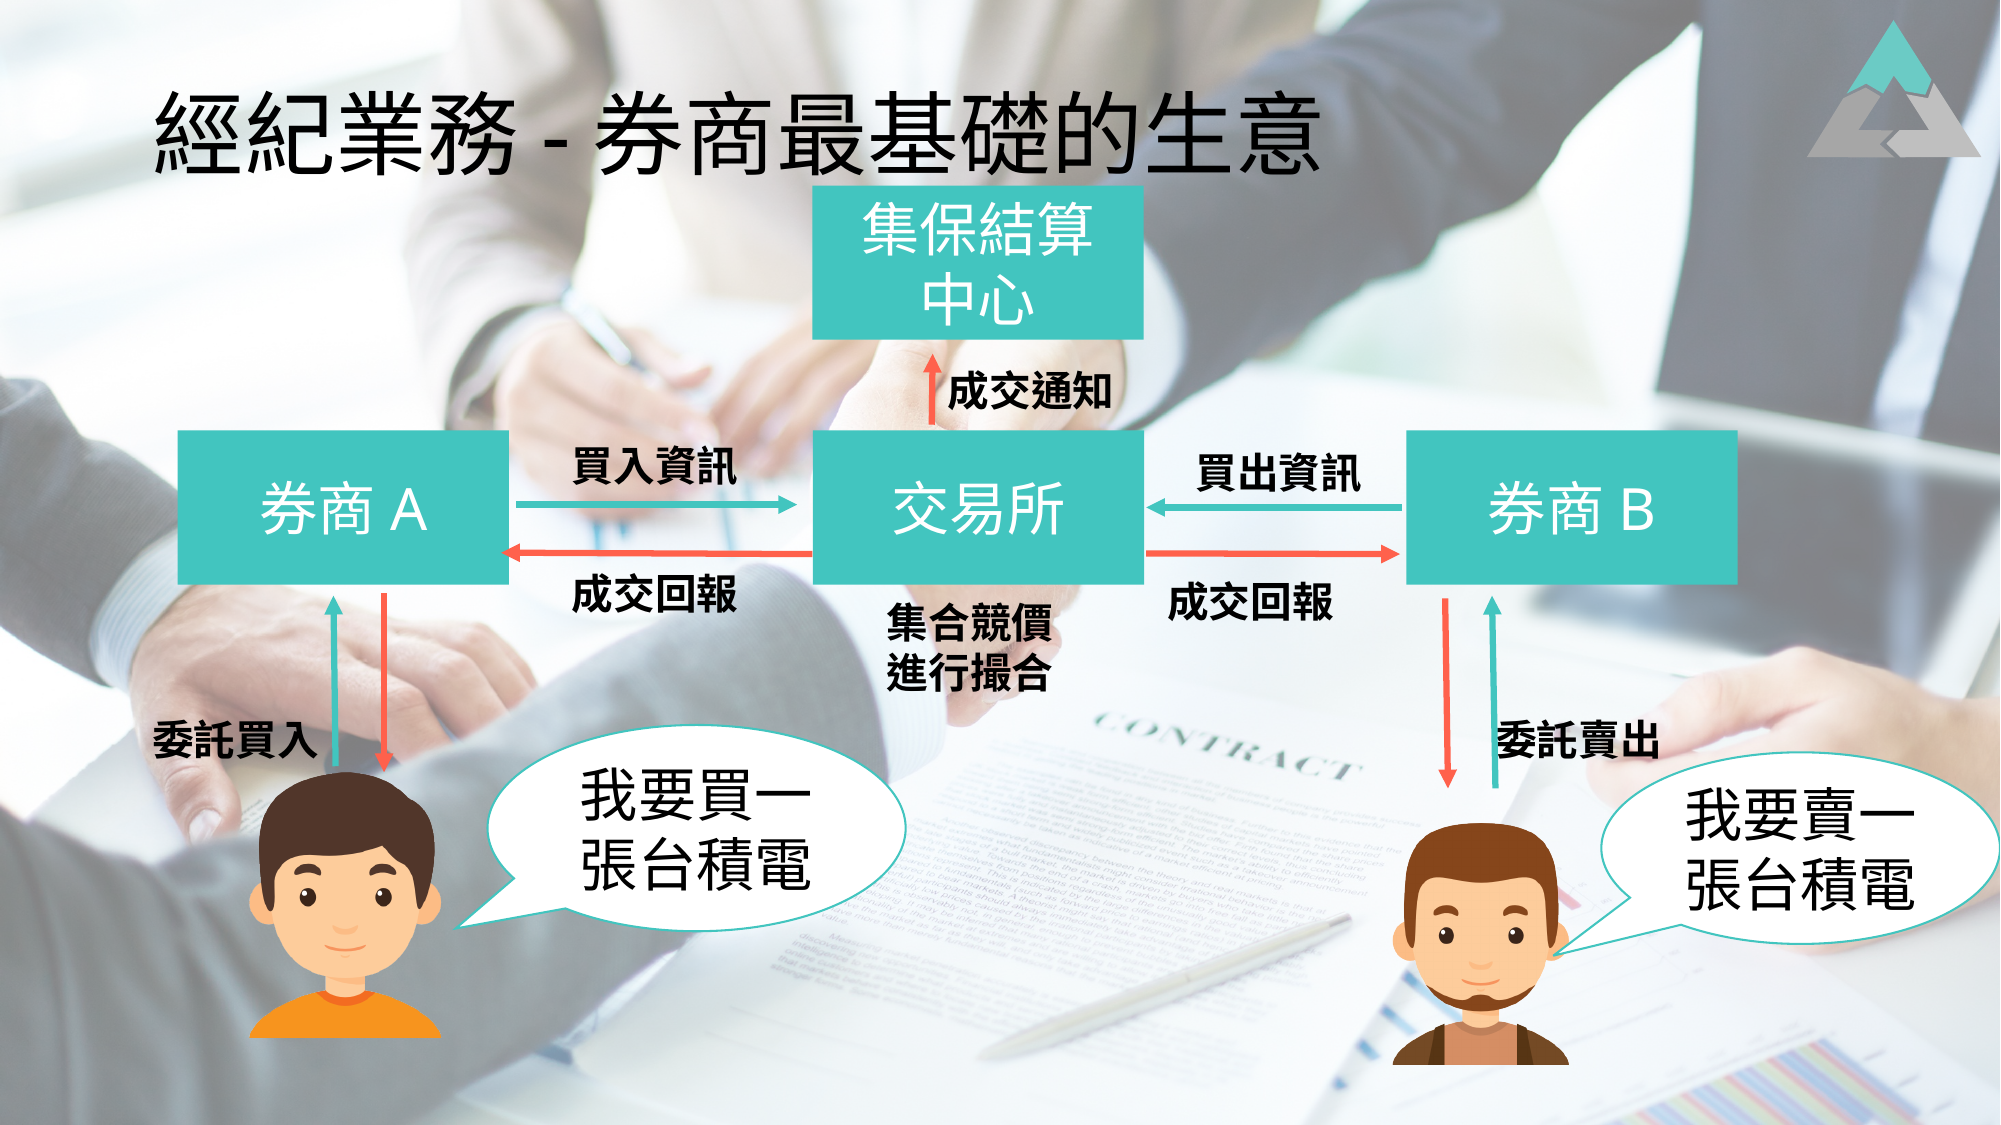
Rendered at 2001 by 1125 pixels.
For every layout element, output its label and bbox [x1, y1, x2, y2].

text_box [1806, 20, 1982, 158]
picture [0, 0, 2000, 1125]
text_box [1491, 595, 1496, 789]
